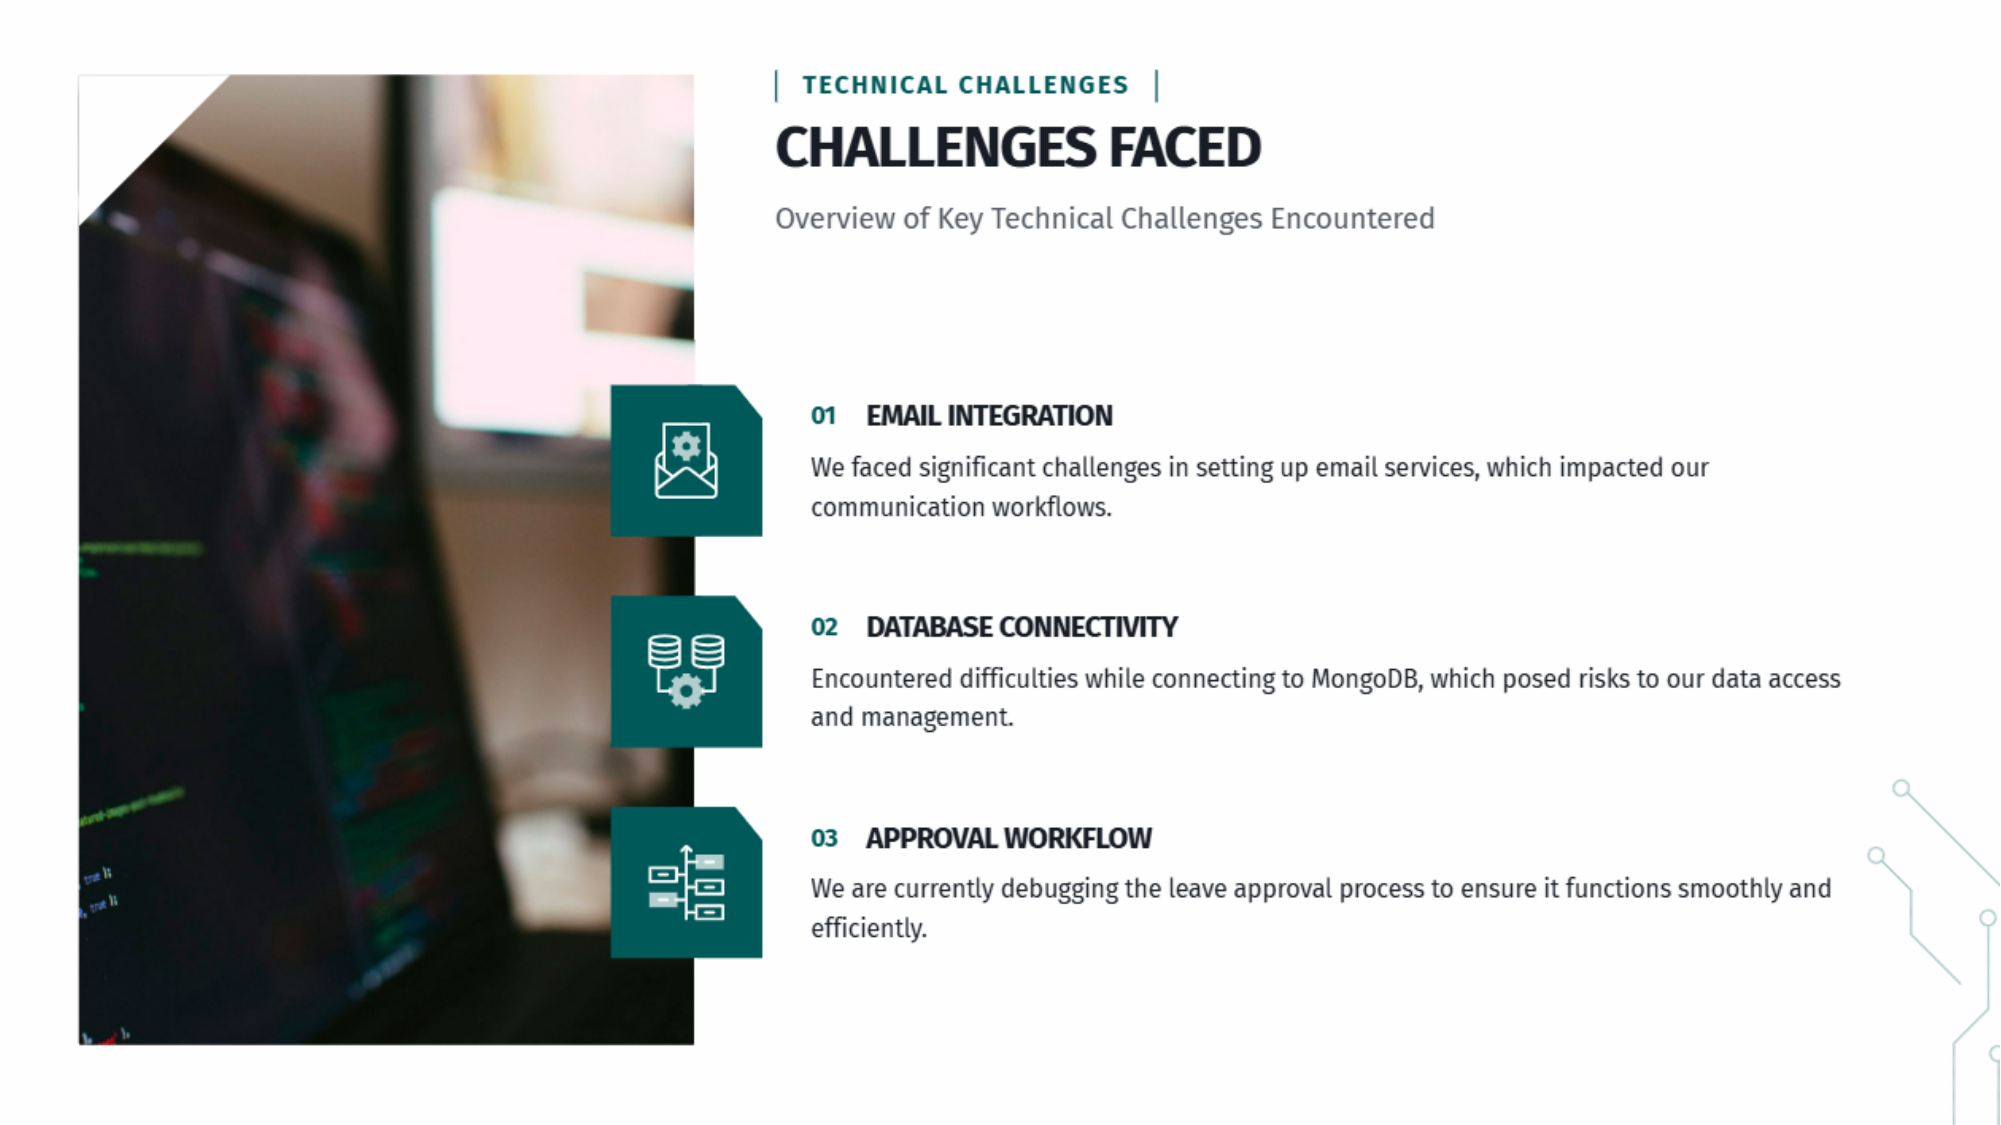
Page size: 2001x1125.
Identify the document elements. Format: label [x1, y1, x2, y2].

list [0, 0, 2000, 1125]
